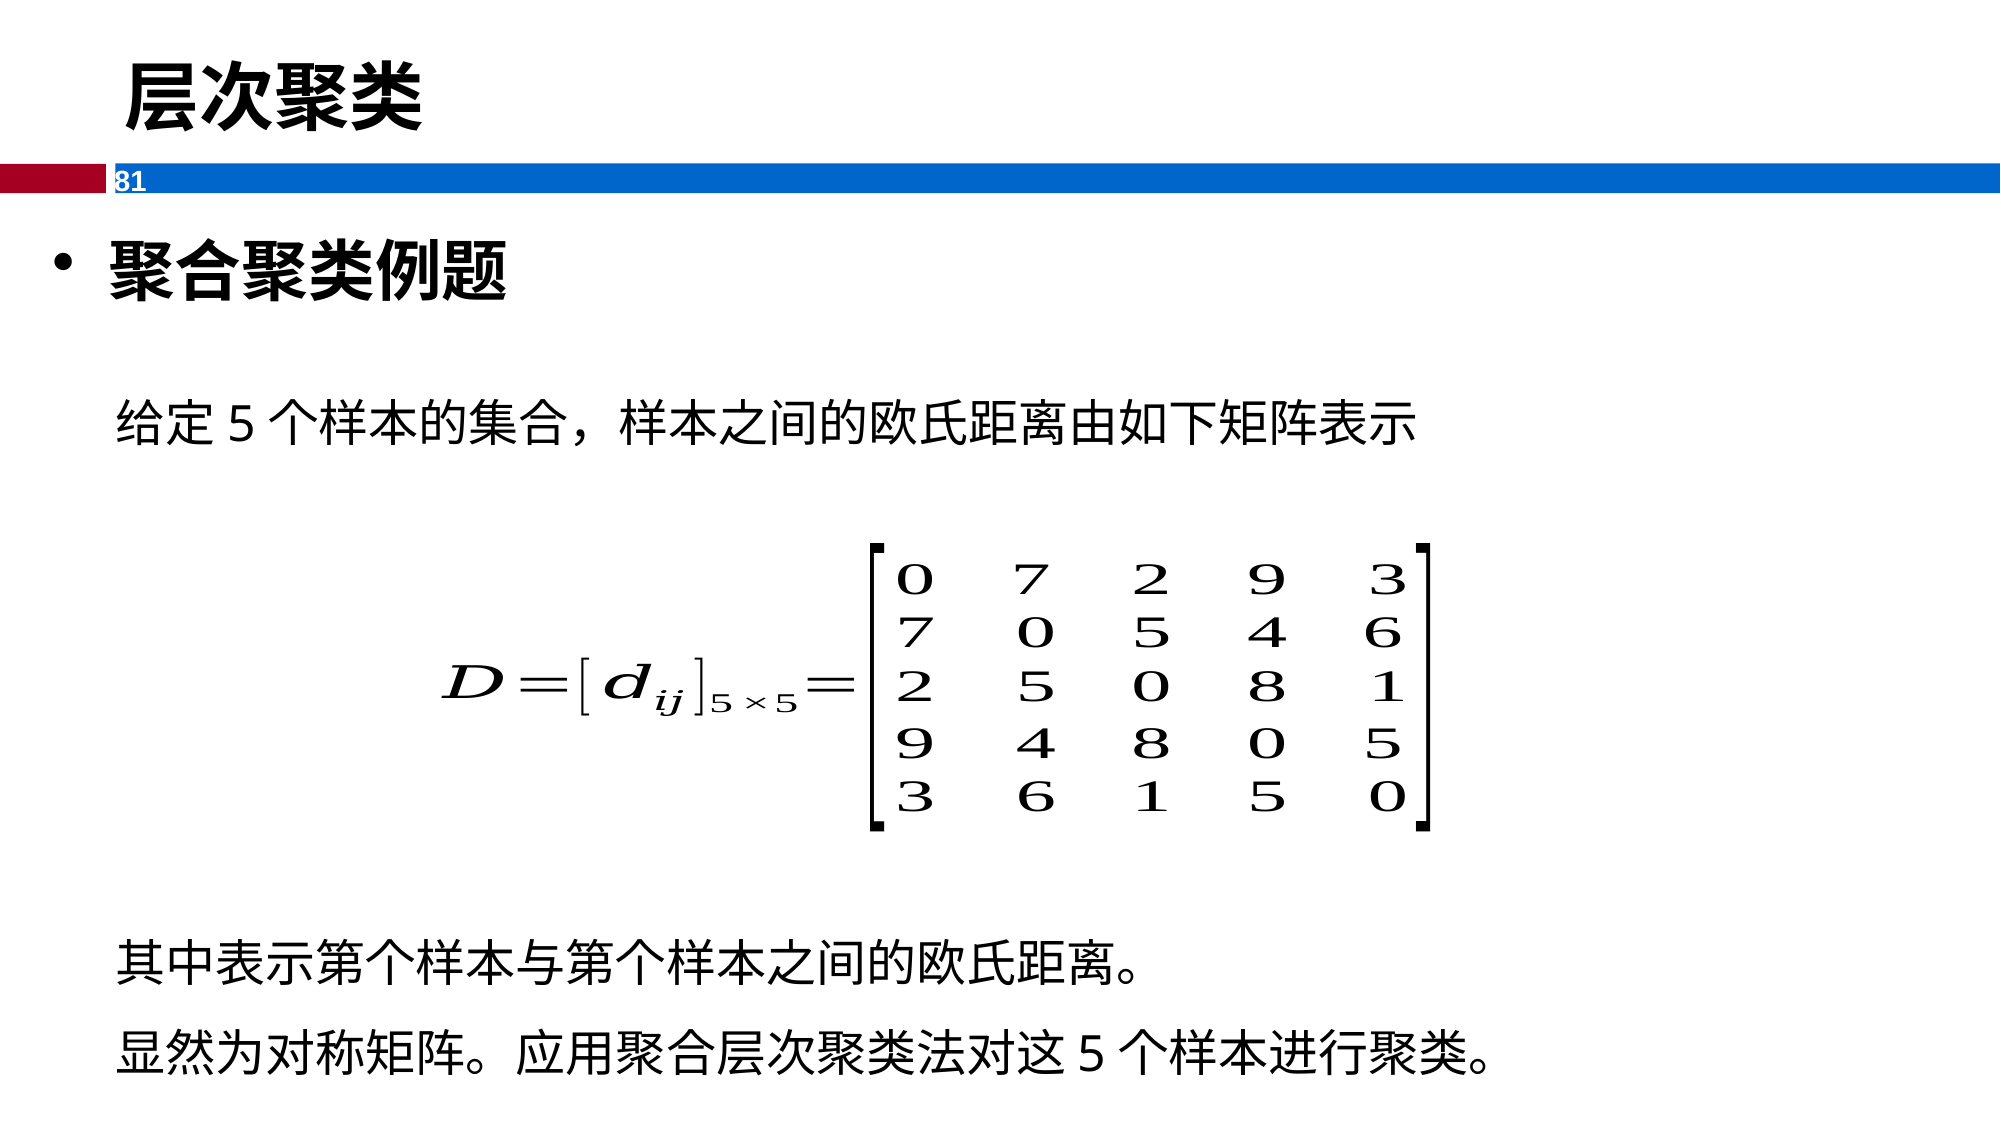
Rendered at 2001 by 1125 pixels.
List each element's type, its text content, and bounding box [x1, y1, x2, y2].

title 层次聚类 [109, 38, 2000, 150]
text_box 聚合聚类例题 [37, 221, 1838, 965]
